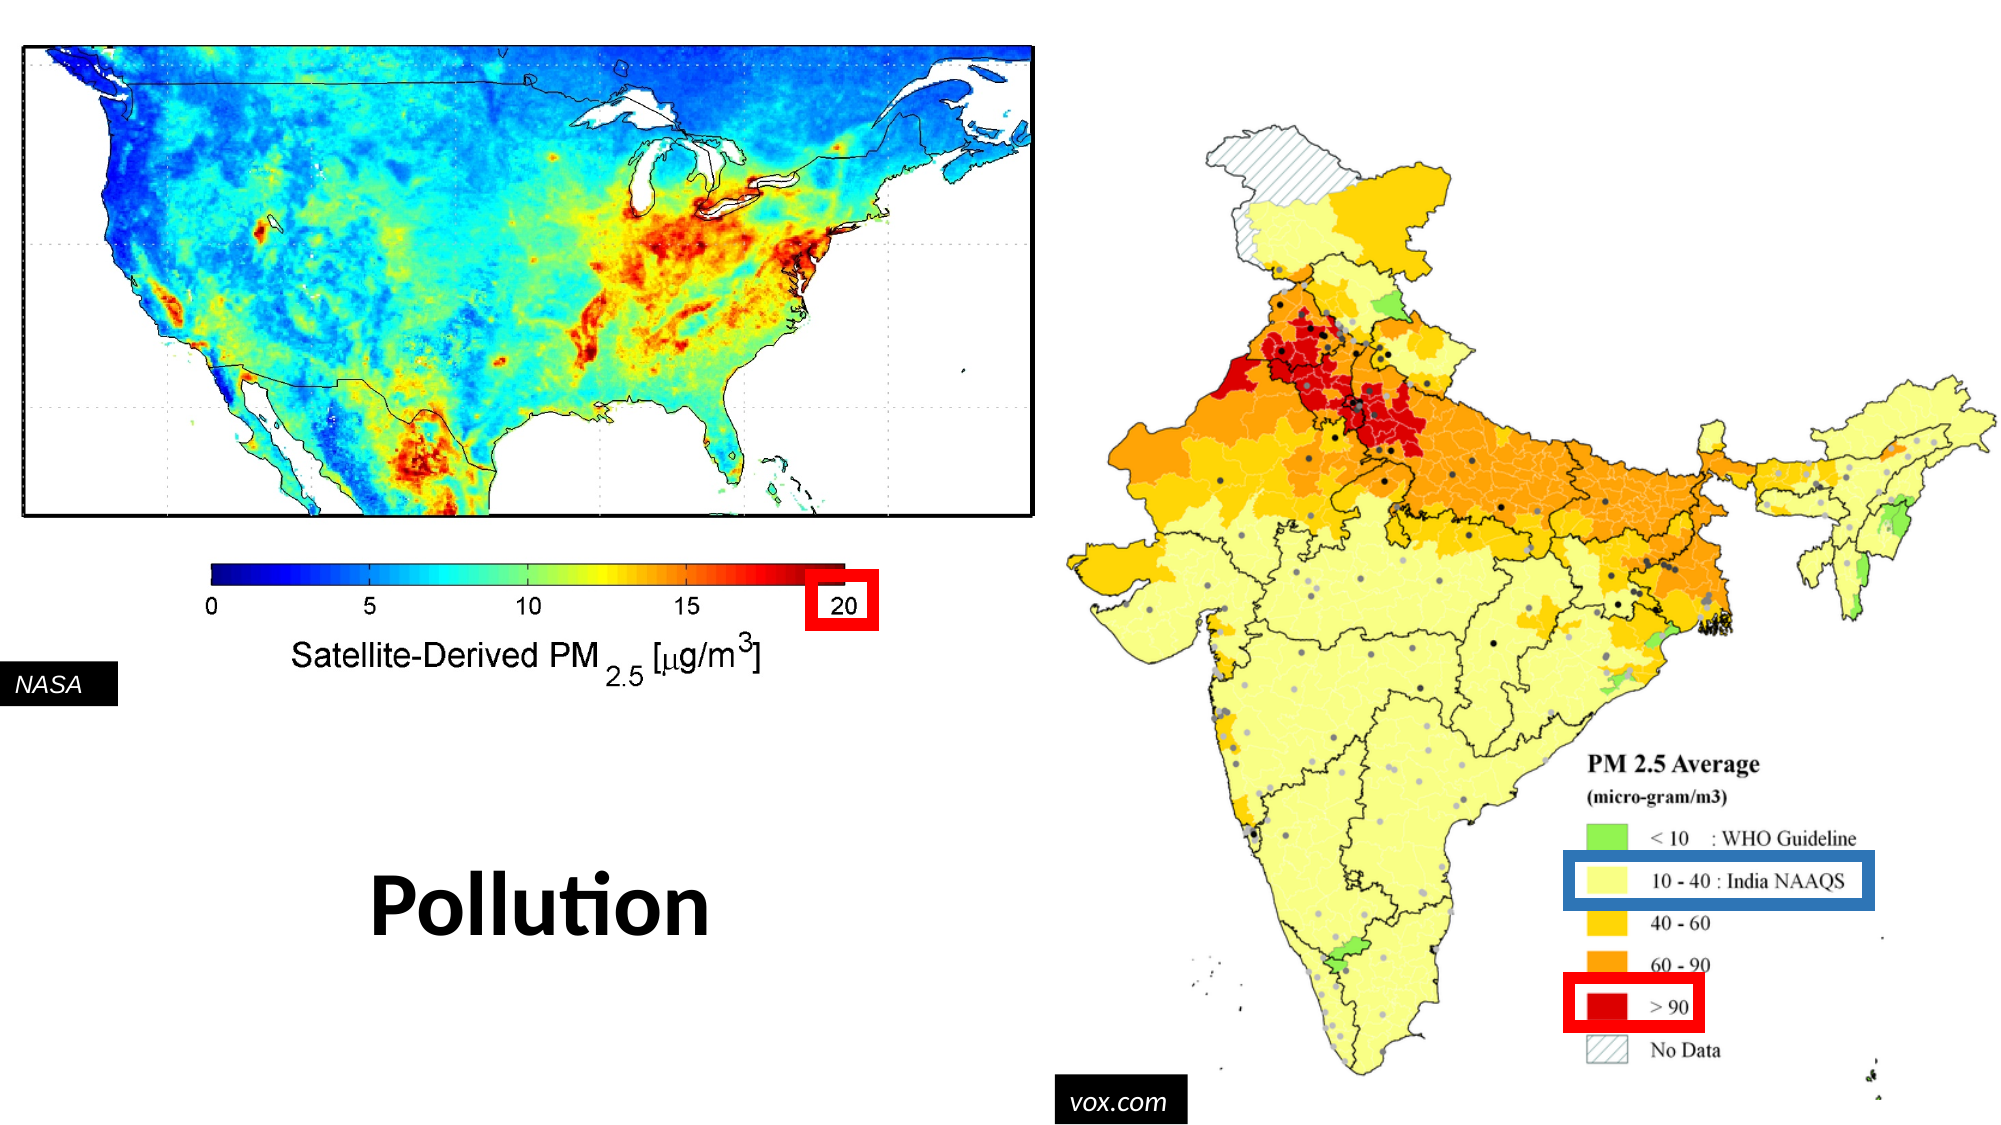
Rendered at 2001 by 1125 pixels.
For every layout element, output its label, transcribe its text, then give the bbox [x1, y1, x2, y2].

text_box Pollution [354, 835, 777, 961]
text_box vox.com [1054, 1100, 1188, 1125]
picture [0, 0, 2000, 1100]
